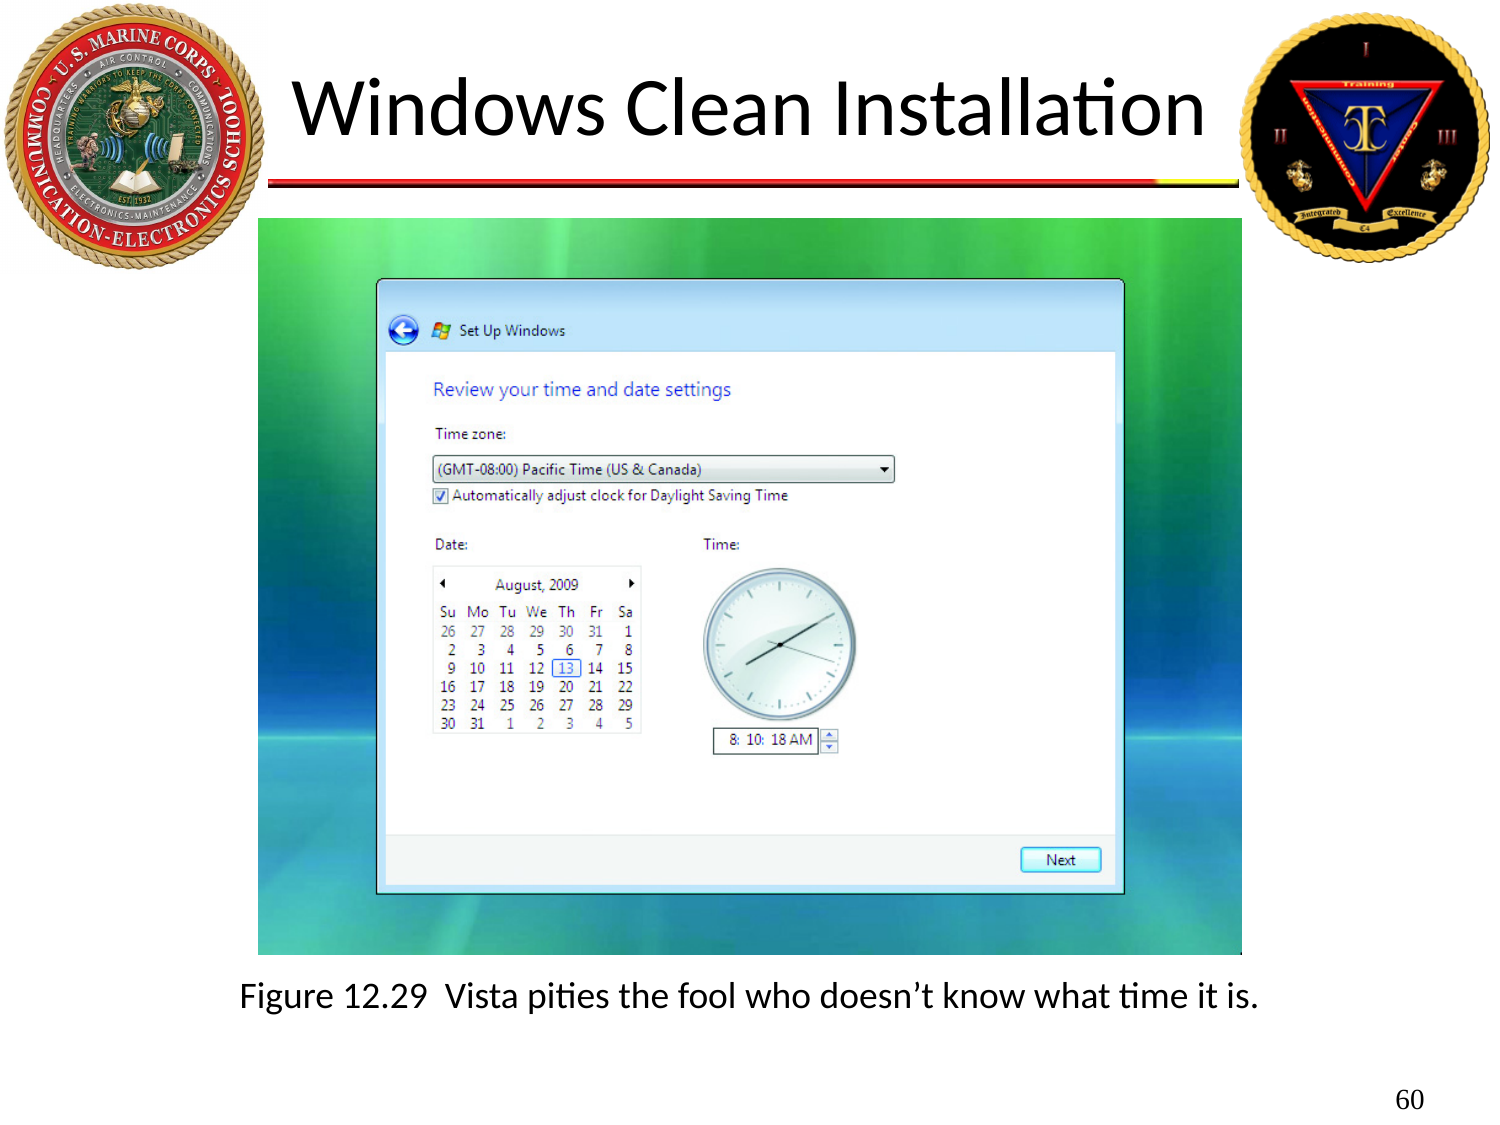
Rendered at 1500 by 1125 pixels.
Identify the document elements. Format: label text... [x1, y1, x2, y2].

picture [0, 0, 1490, 956]
title Windows Clean Installation [75, 45, 1425, 233]
picture [1213, 605, 1220, 611]
text_box Figure 12.29 Vista pities the fool who doesn’t know what time it is. [224, 967, 1276, 1025]
